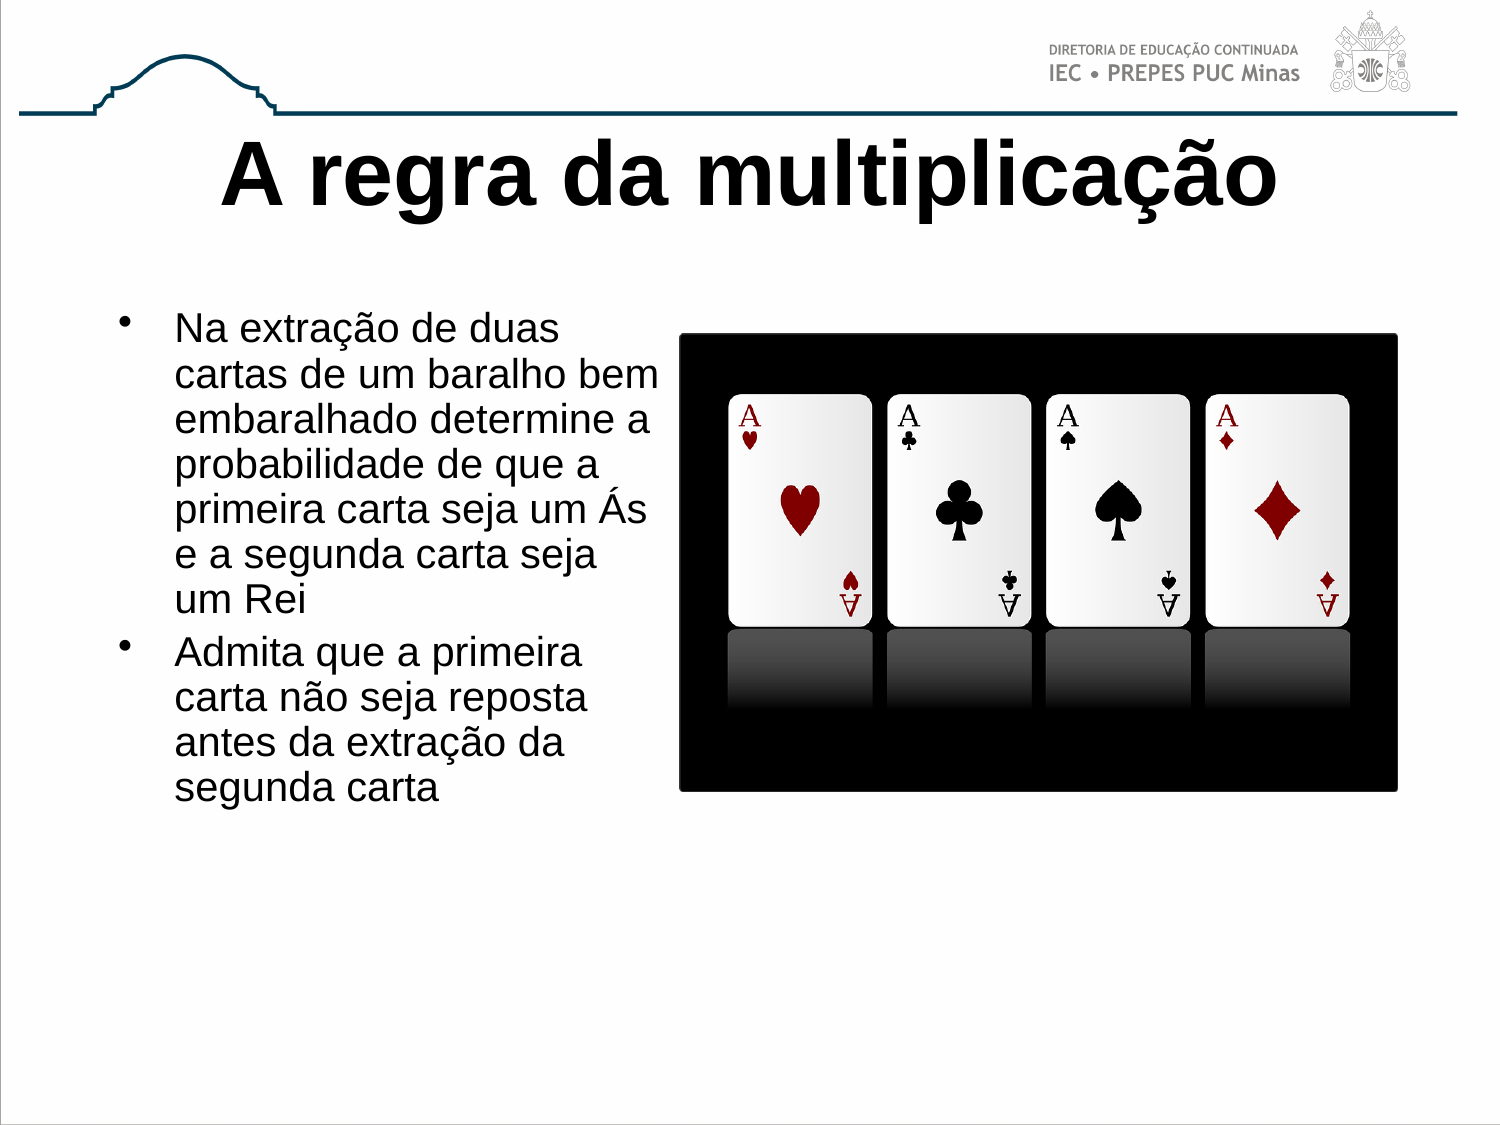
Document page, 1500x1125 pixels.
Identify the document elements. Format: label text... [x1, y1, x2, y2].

title A regra da multiplicação [103, 59, 1397, 278]
list Na extração de duas cartas de um baralho bem embaralhado determine a probabilidade de que a primeira carta seja um Ás e a segunda carta seja um Rei Admita que a primeira carta não seja reposta antes da extração da segunda carta [103, 299, 680, 1014]
picture [0, 0, 1500, 1125]
